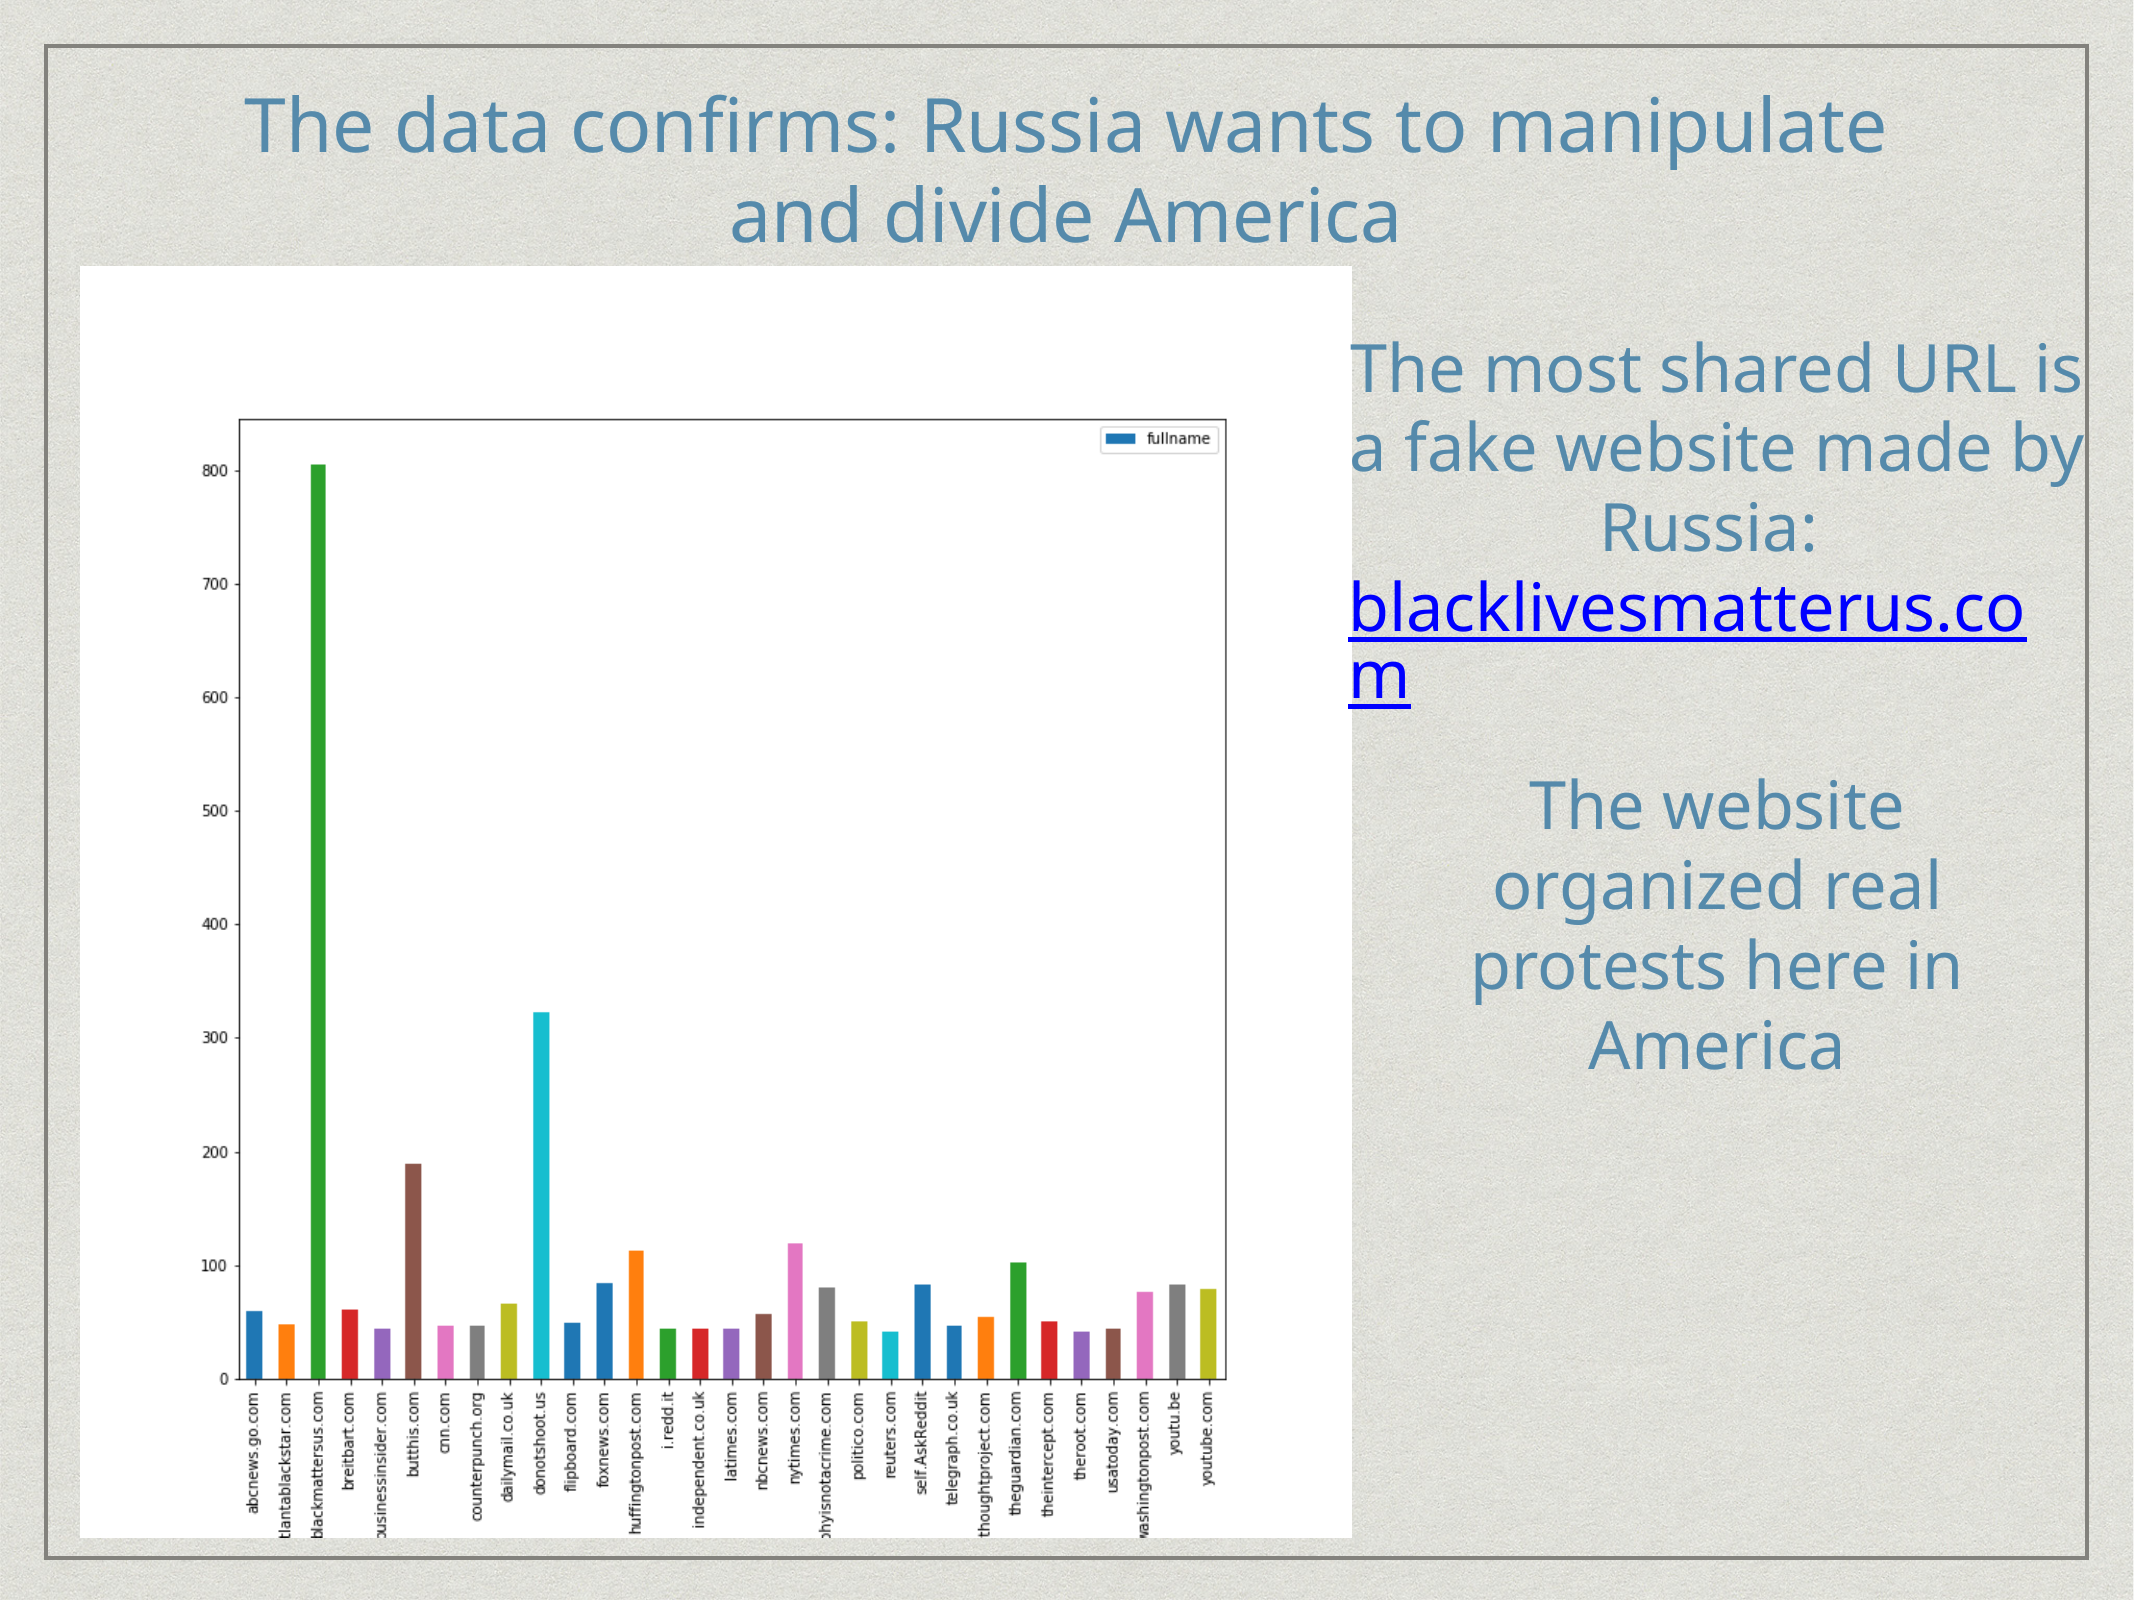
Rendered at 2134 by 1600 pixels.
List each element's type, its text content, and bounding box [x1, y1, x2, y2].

text_box The data confirms: Russia wants to manipulate and divide America [170, 69, 1963, 266]
text_box The website organized real protests here in America [1426, 754, 2009, 1092]
picture [0, 0, 2134, 1600]
text_box The most shared URL is a fake website made by Russia: blacklivesmatterus.com [1361, 317, 2095, 665]
